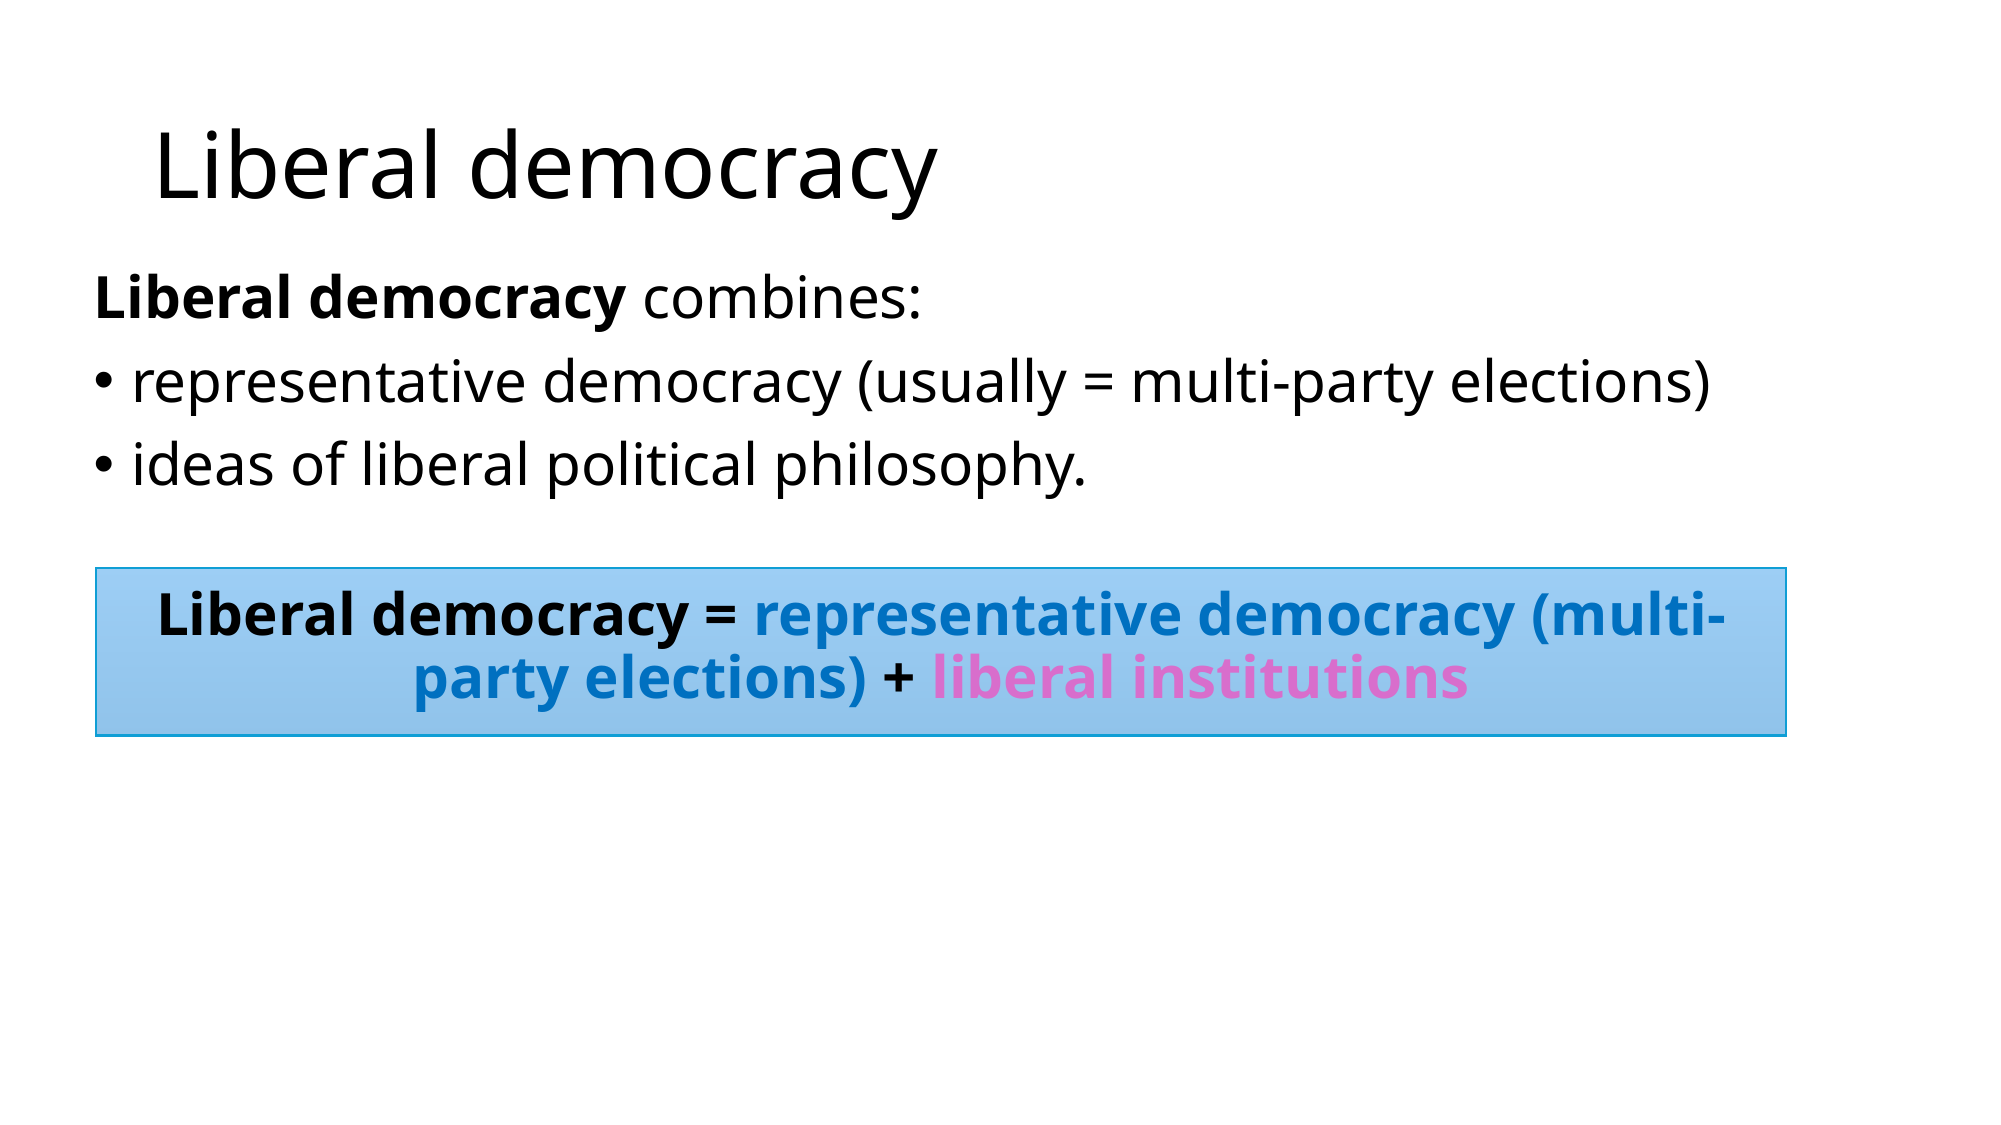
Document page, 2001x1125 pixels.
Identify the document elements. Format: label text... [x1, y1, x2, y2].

list Liberal democracy combines: representative democracy (usually = multi-party elections) ideas of liberal political philosophy. Liberal democracy = representative democracy (multi-party elections) + liberal institutions [78, 260, 1804, 975]
title Liberal democracy [137, 59, 1863, 278]
